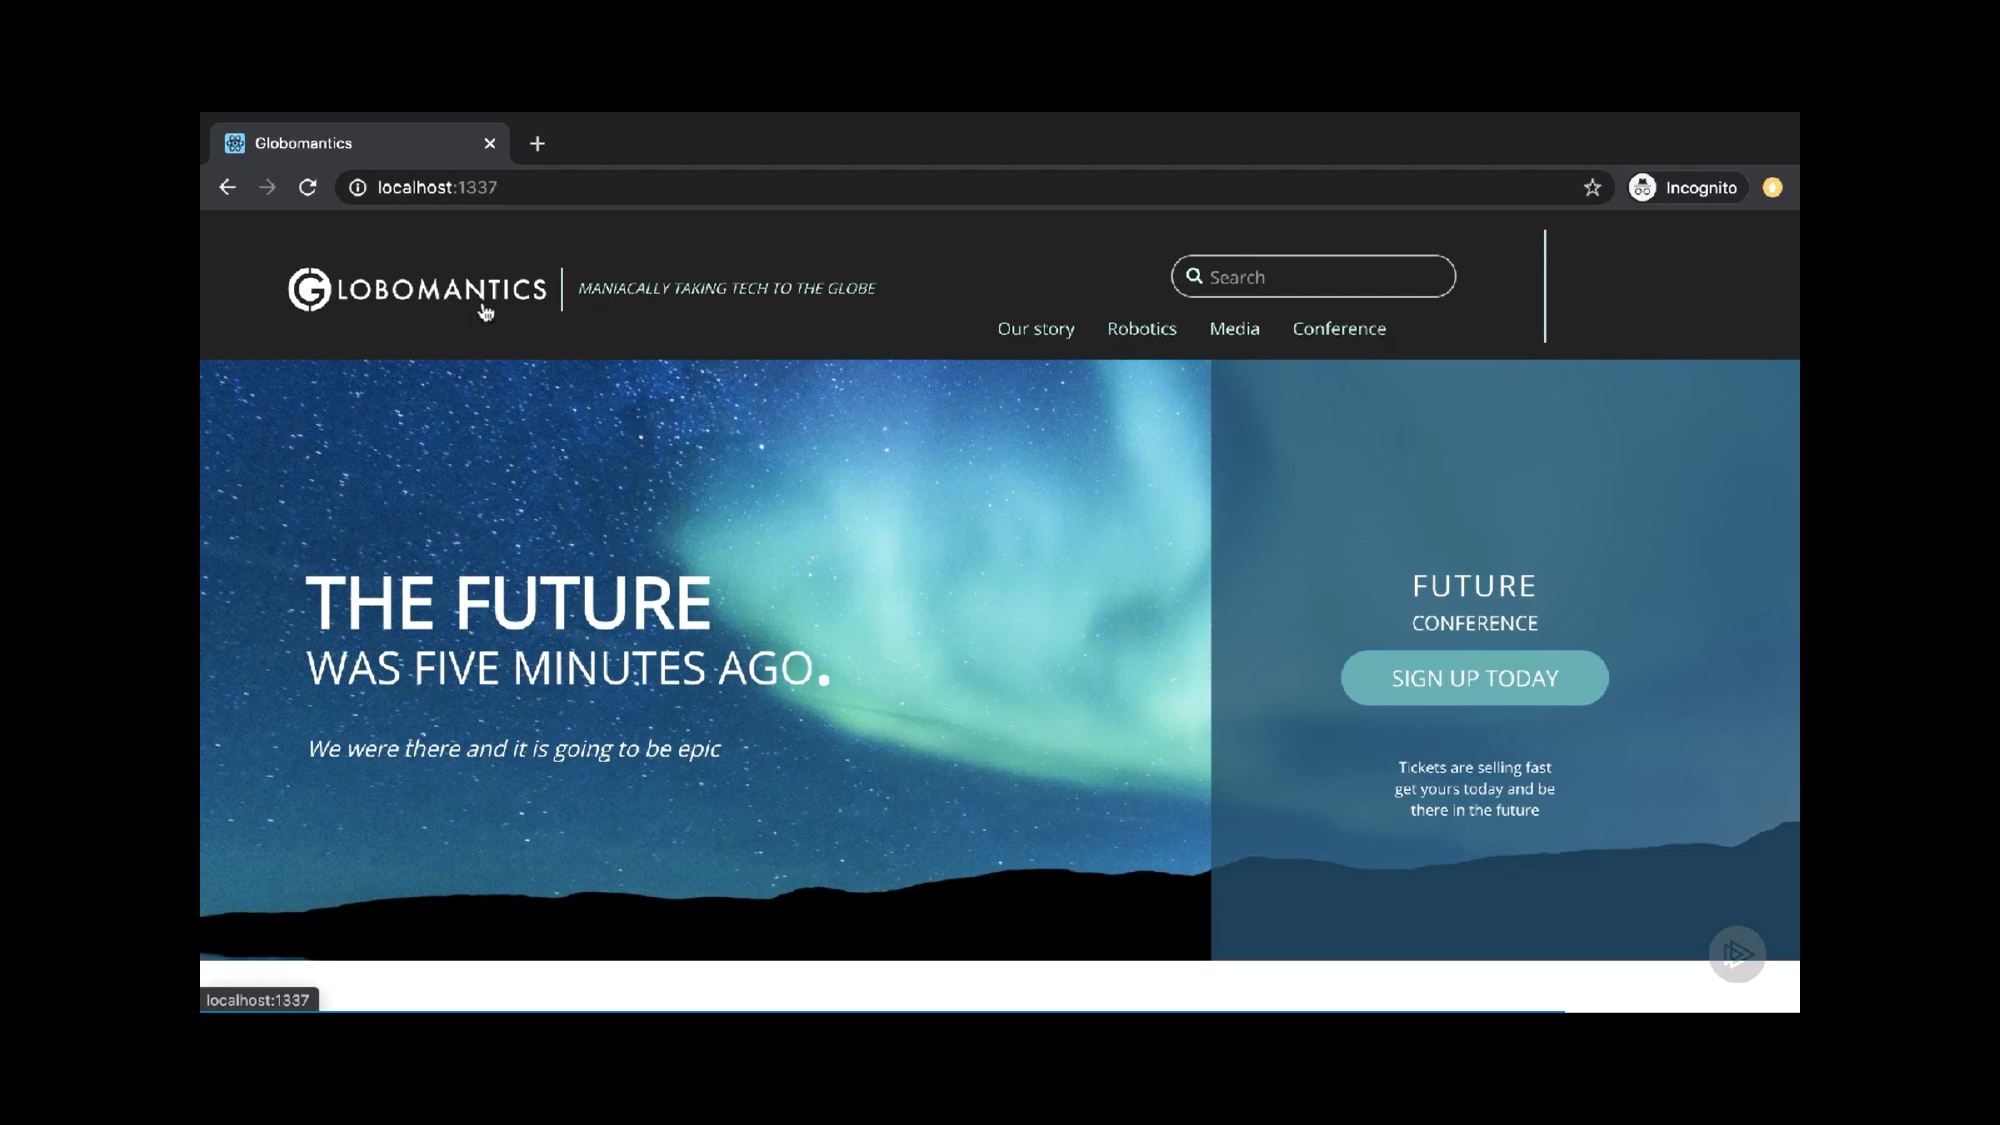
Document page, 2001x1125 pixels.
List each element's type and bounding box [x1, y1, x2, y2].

picture [199, 112, 1800, 1013]
